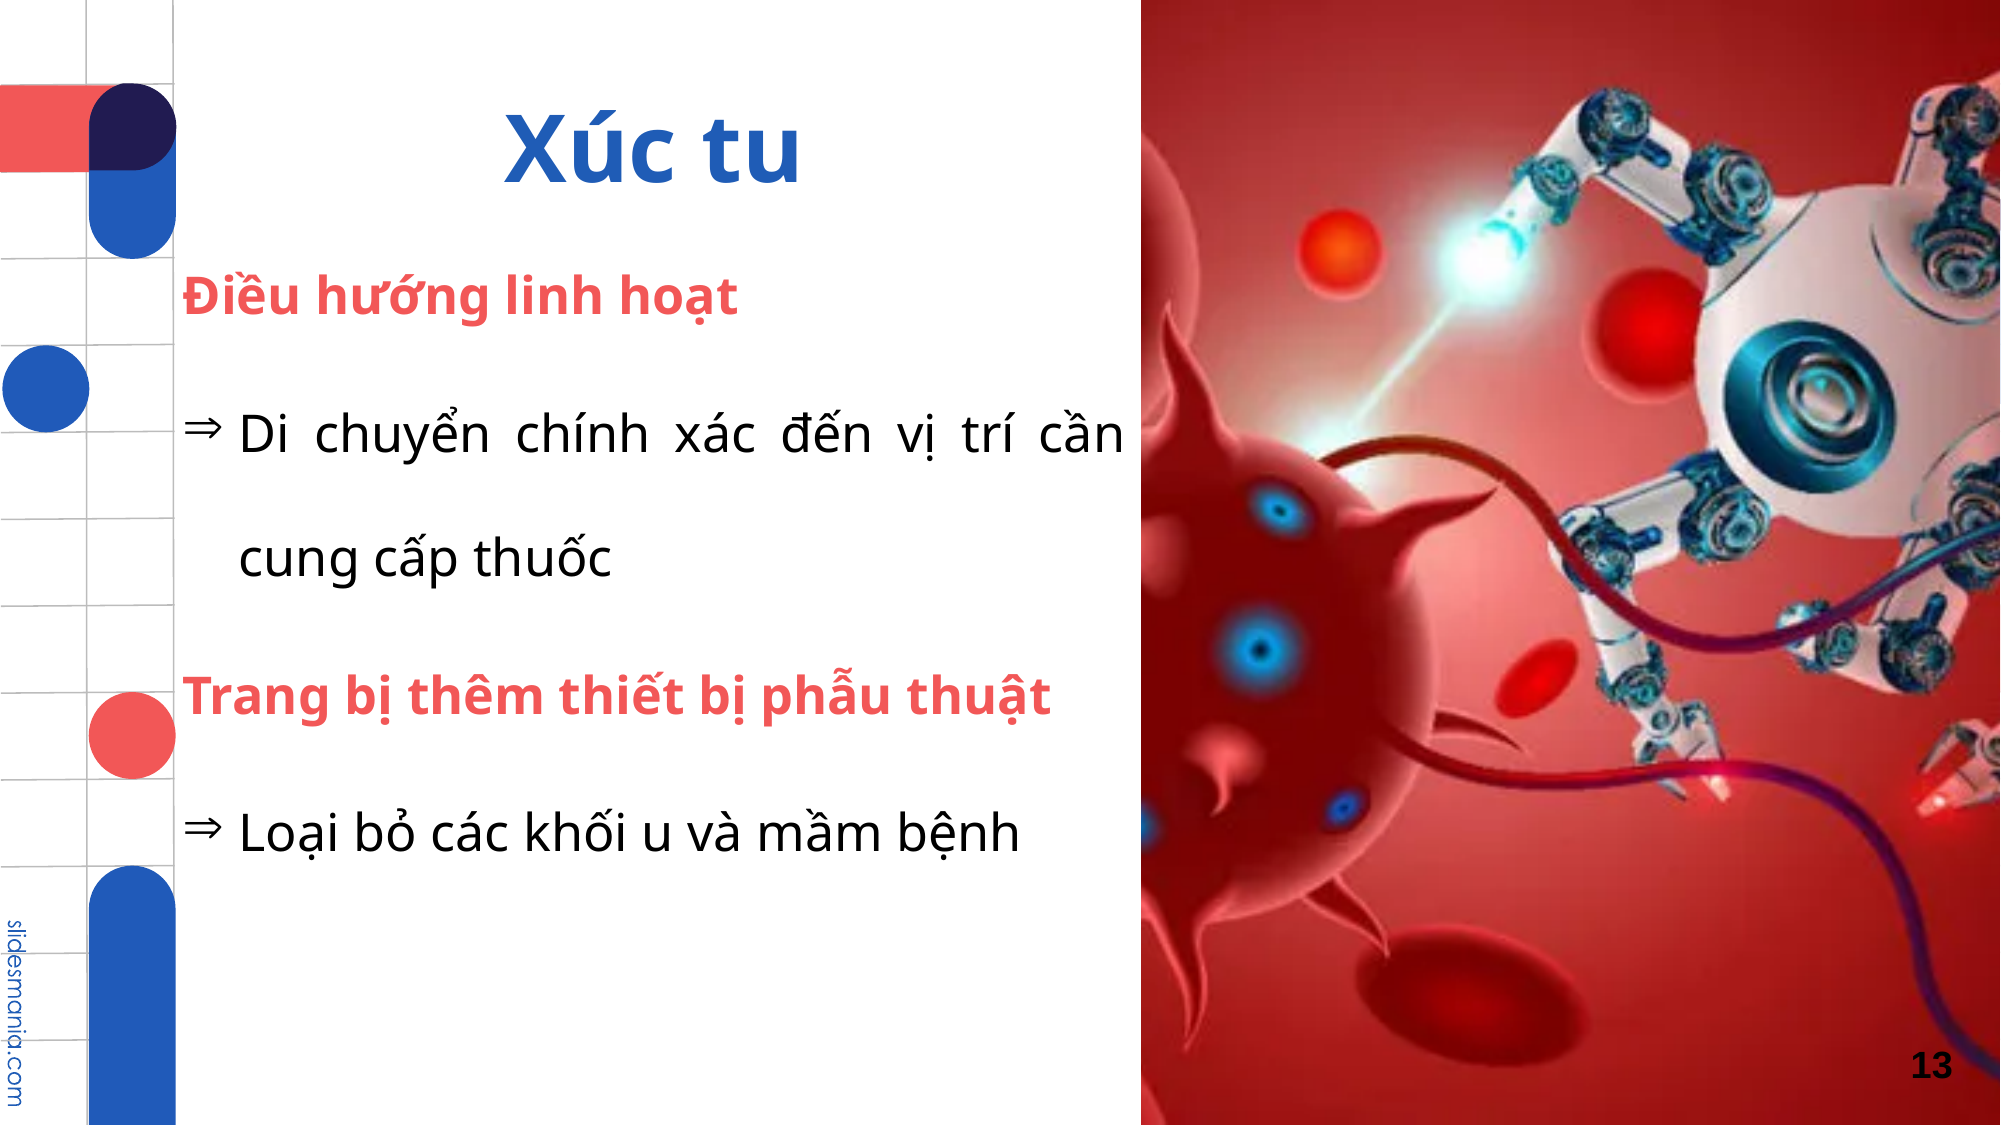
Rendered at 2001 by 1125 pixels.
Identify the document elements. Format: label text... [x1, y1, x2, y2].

picture [1140, 0, 2000, 1125]
text_box Điều hướng linh hoạt Di chuyển chính xác đến vị trí cần cung cấp thuốc Trang bị thêm thiết bị phẫu thuật Loại bỏ các khối u và mầm bệnh [167, 192, 1135, 870]
title Xúc tu [0, 80, 1135, 224]
